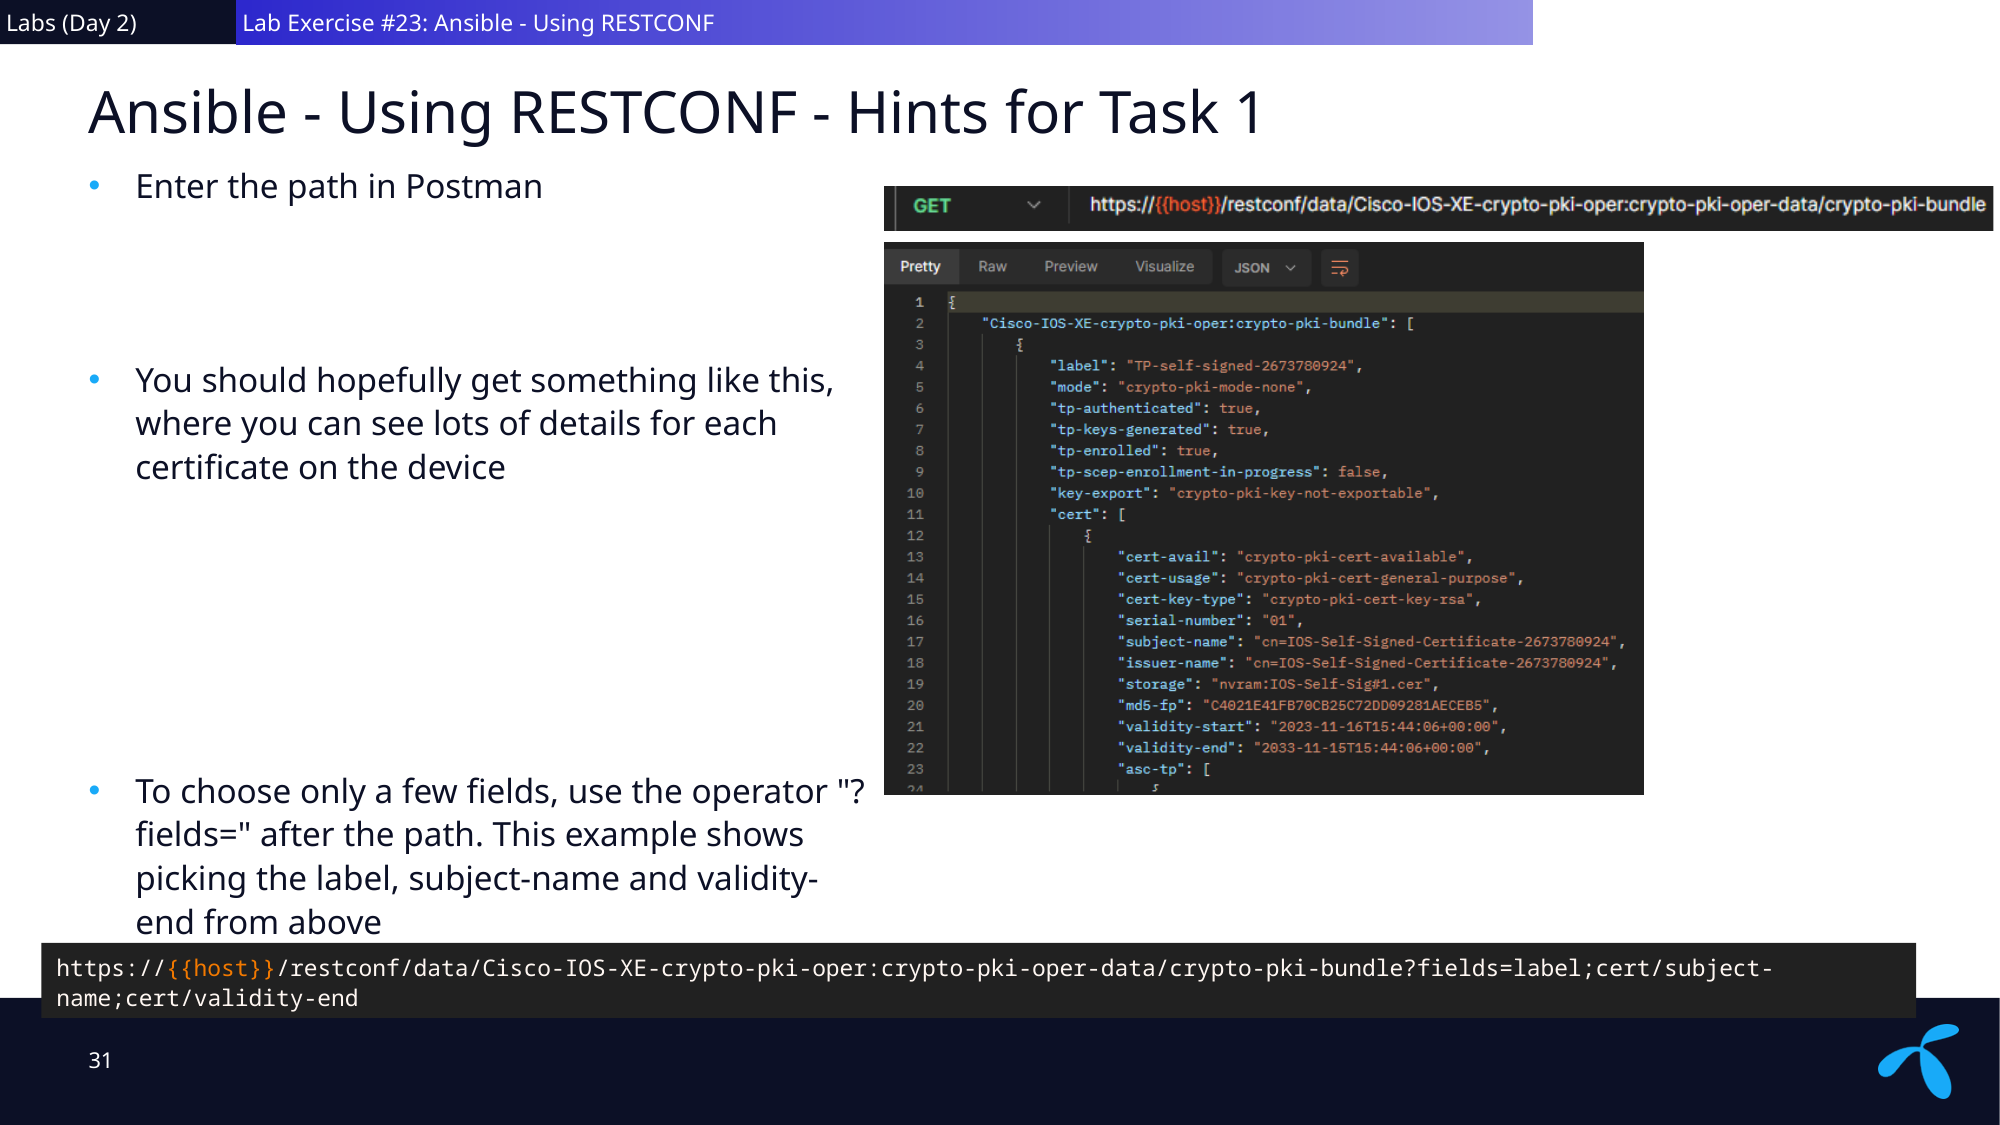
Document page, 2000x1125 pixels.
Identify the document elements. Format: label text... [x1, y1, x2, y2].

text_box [1088, 527, 1243, 664]
footer Labs (Day 2) [0, 0, 236, 45]
picture [883, 185, 1994, 231]
picture [1878, 1024, 1959, 1099]
text_box https://{{host}}/restconf/data/Cisco-IOS-XE-crypto-pki-oper:crypto-pki-oper-data/crypto-pki-bundle?fields=label;cert/subject-name;cert/validity-end [41, 942, 1917, 1018]
text_box Lab Exercise #23: Ansible - Using RESTCONF [236, 0, 1533, 45]
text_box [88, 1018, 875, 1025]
title Ansible - Using RESTCONF - Hints for Task 1 [88, 70, 1911, 160]
text_box Enter the path in Postman You should hopefully get something like this, where you can see lots of details for each certificate on the device To choose only a few fields, use the operator "?fields=" after the path. This example shows picking the label, subject-name and validity-end from above [88, 131, 875, 942]
slide_number 31 [88, 1025, 237, 1099]
picture [883, 242, 1644, 796]
